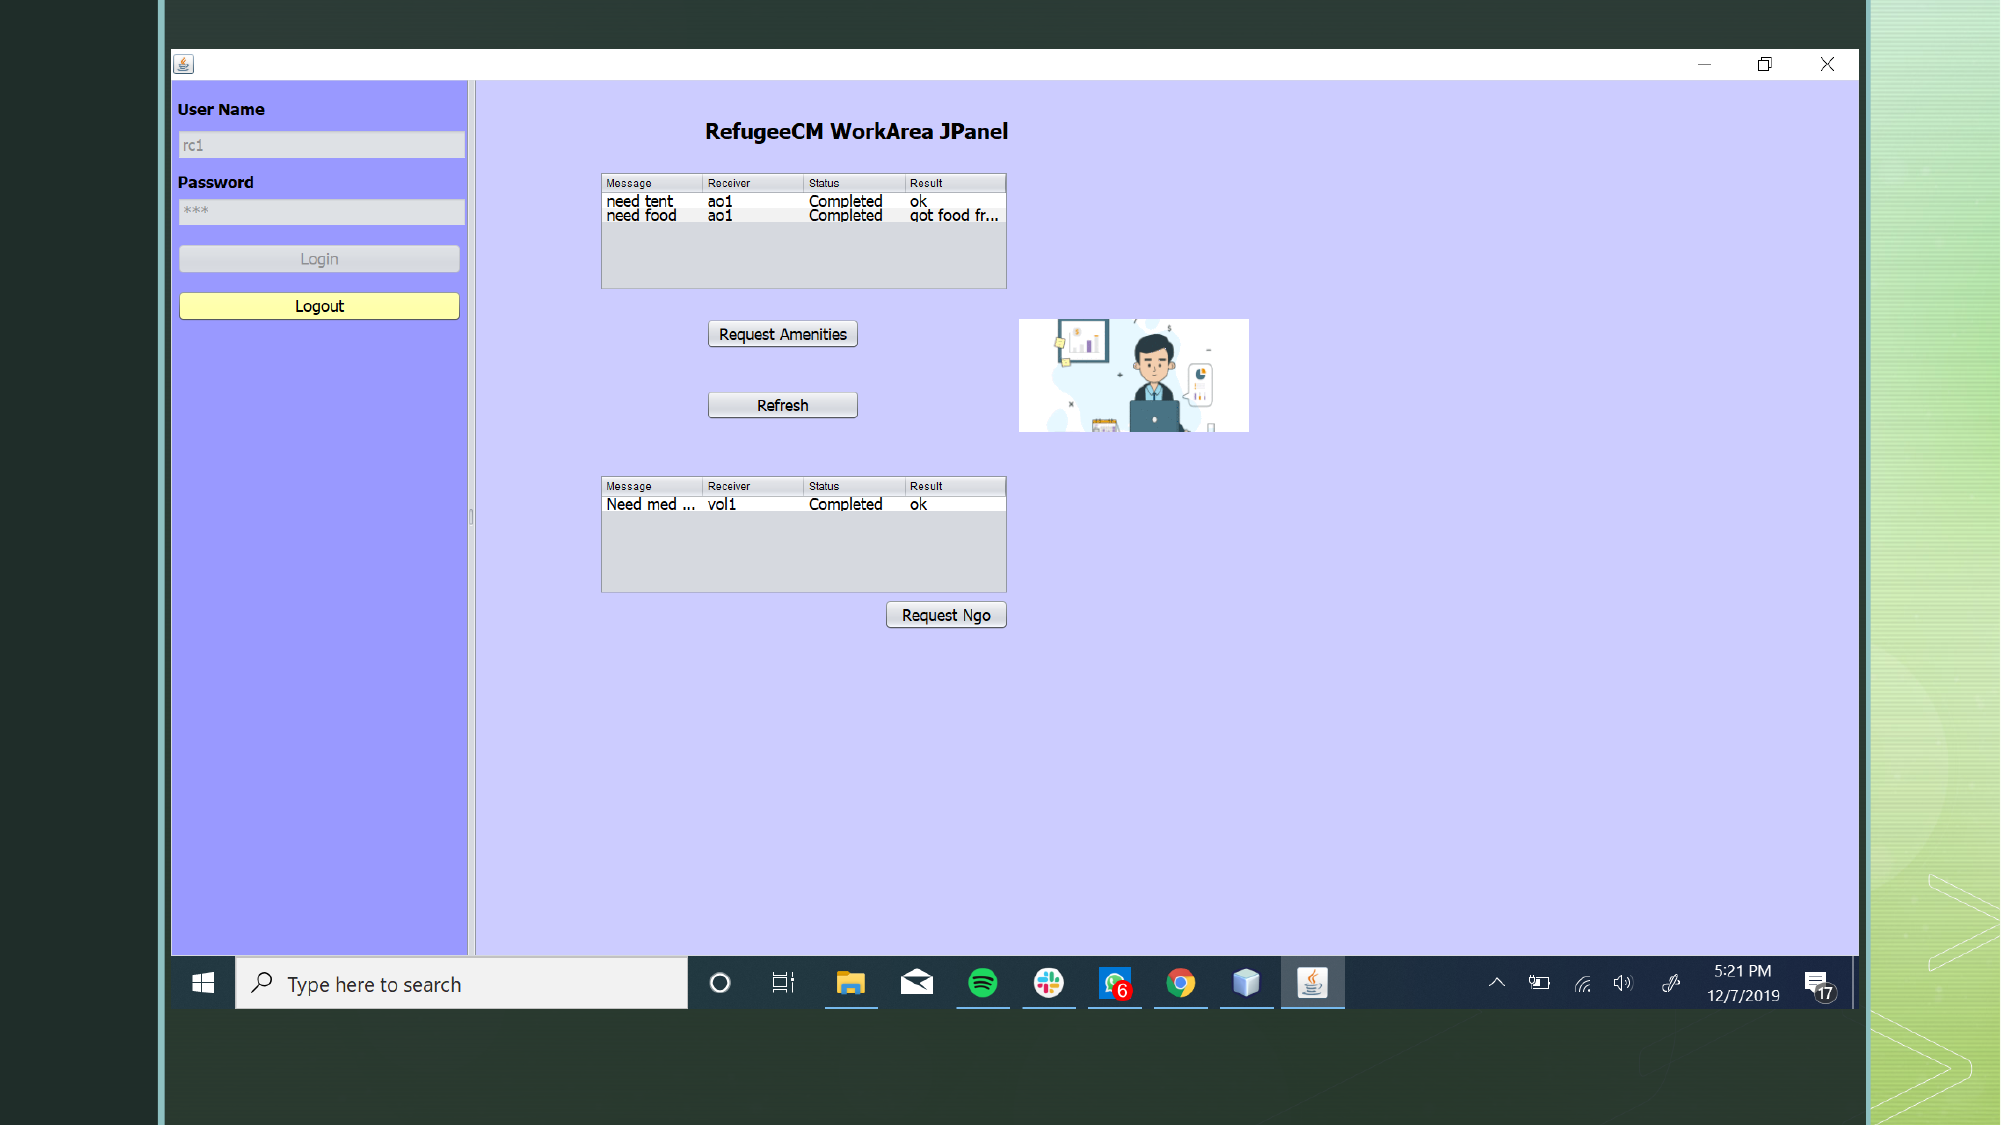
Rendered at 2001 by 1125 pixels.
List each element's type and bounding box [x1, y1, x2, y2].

picture [1871, 0, 2001, 1125]
picture [171, 49, 1859, 1009]
